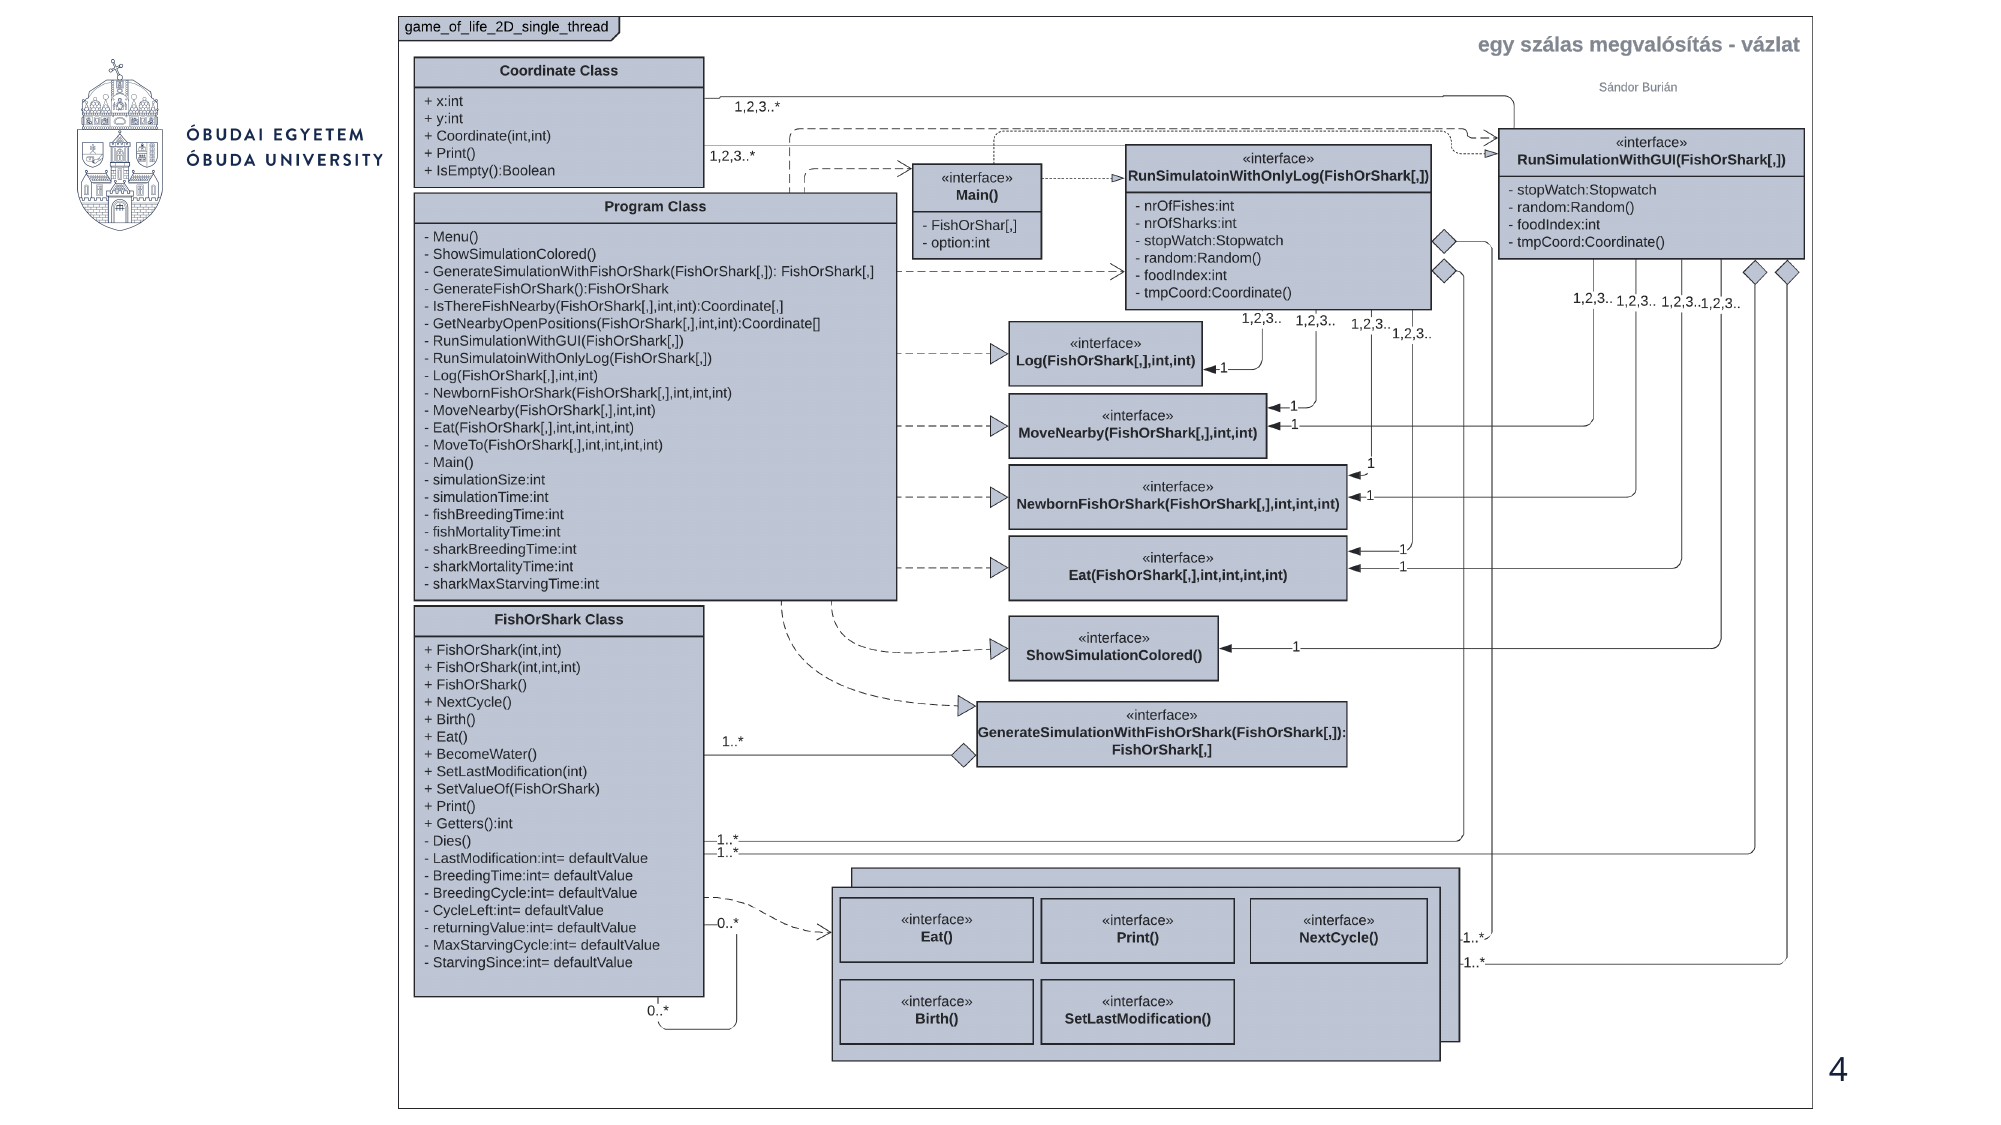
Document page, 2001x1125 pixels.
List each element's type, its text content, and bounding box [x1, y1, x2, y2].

text_box 4 [1813, 1041, 1863, 1086]
picture [398, 16, 1813, 1109]
